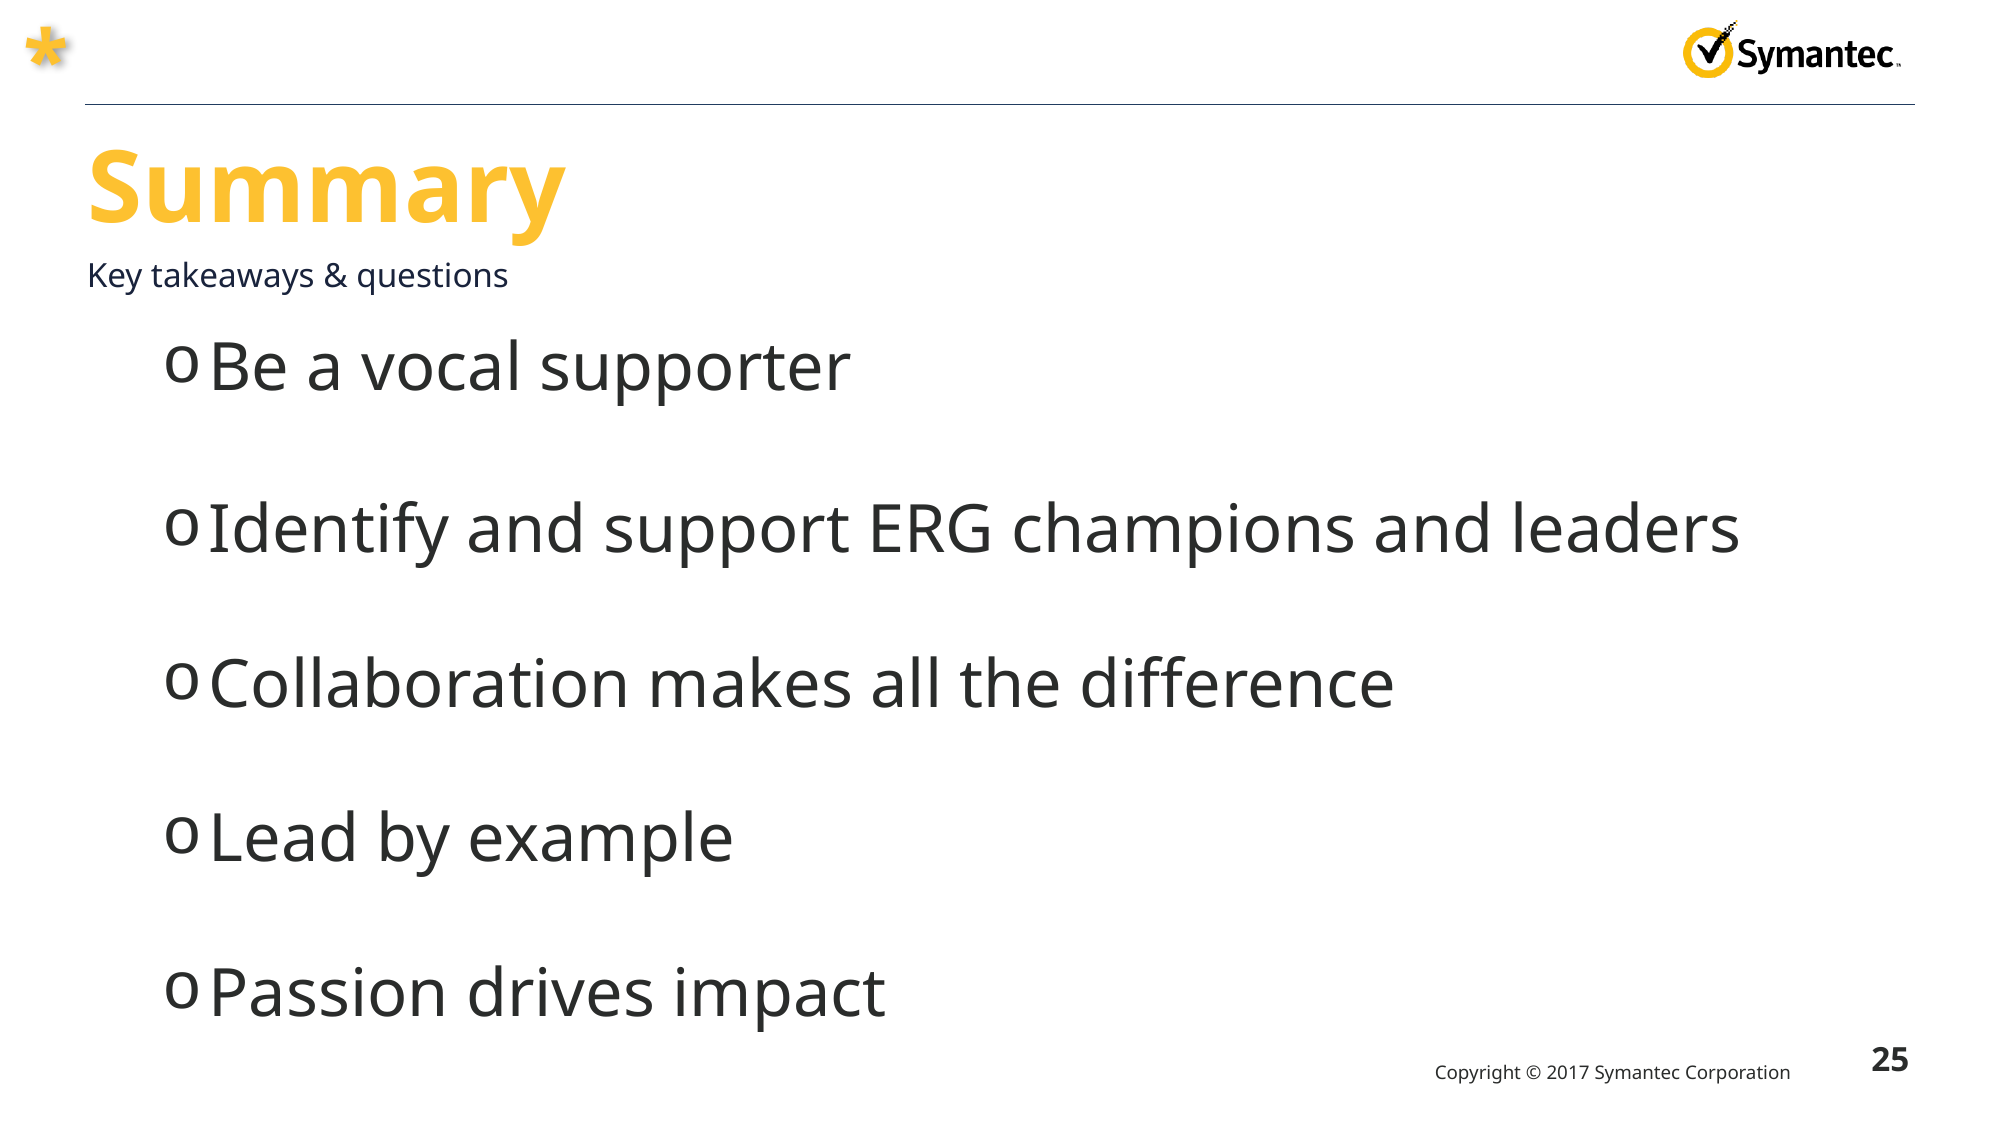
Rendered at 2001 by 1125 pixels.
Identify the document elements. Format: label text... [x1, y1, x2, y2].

subtitle Key takeaways & questions [86, 258, 1910, 318]
text_box * [8, 0, 79, 115]
list Be a vocal supporter Identify and support ERG champions and leaders Collaboration makes all the difference Lead by example Passion drives impact [86, 332, 1910, 1047]
picture [1683, 20, 1901, 78]
title Summary [86, 145, 1910, 258]
